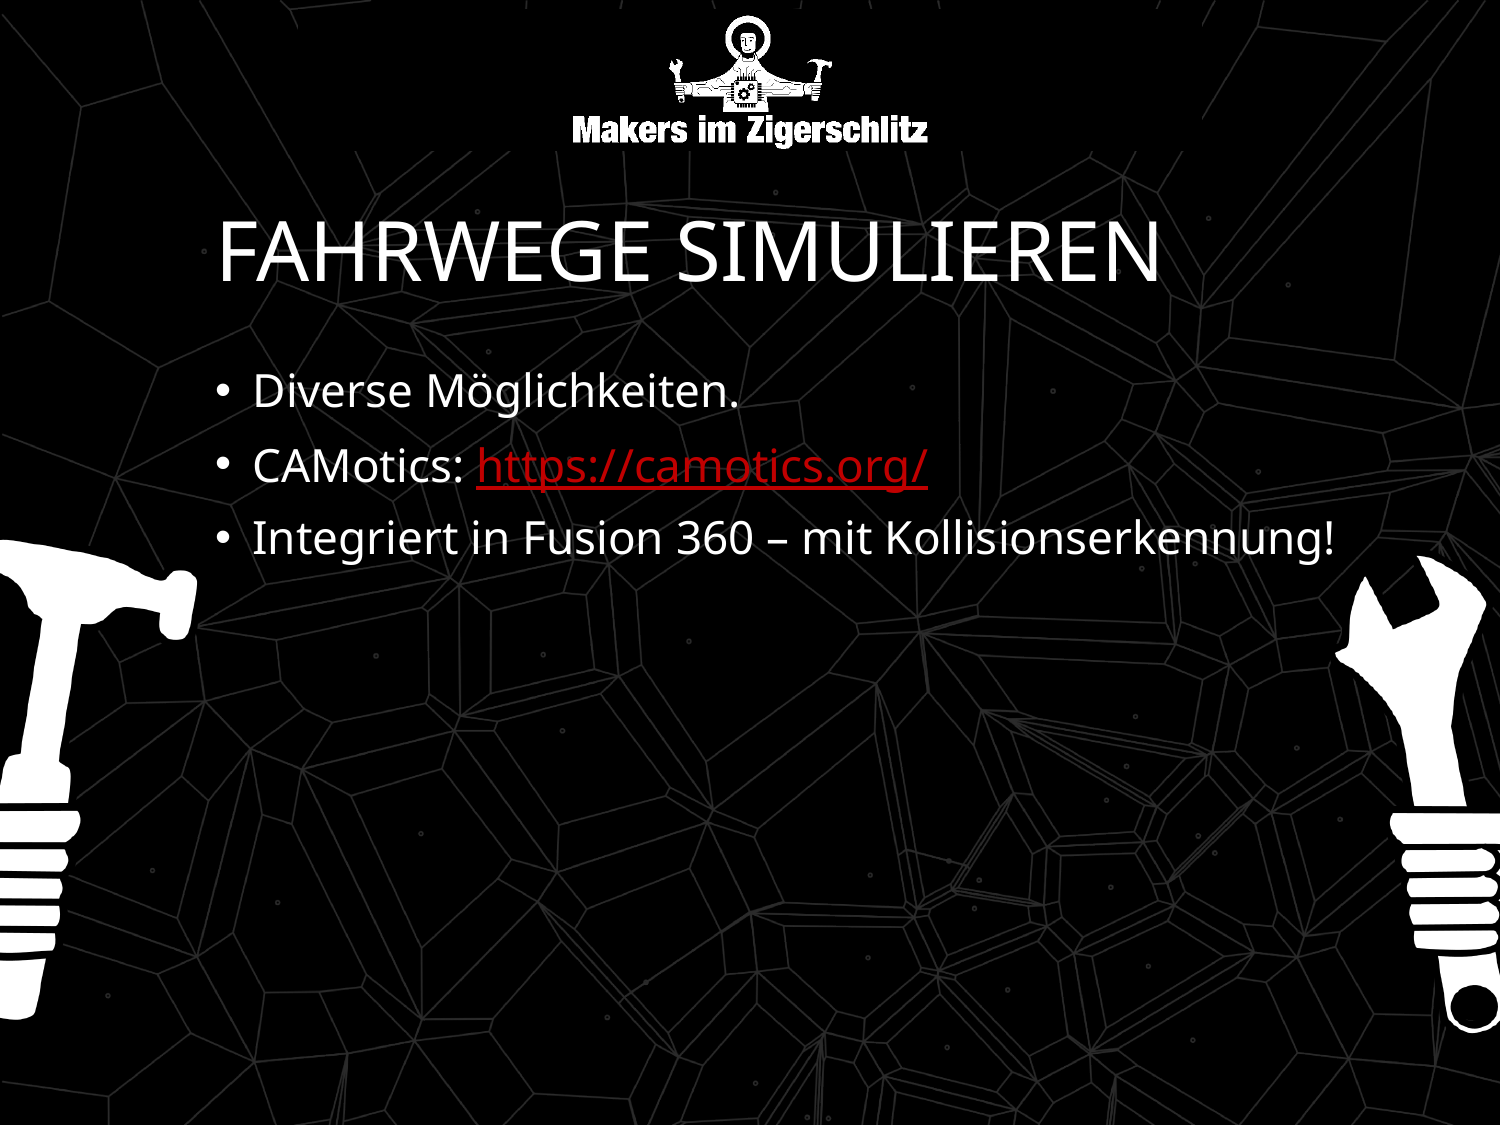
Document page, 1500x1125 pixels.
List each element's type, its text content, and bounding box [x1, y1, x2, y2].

title Fahrwege simulieren [200, 171, 1403, 338]
picture [0, 0, 1500, 1125]
list Diverse Möglichkeiten. CAMotics: https://camotics.org/ Integriert in Fusion 360 – mit Kollisionserkennung! [200, 360, 1403, 1028]
